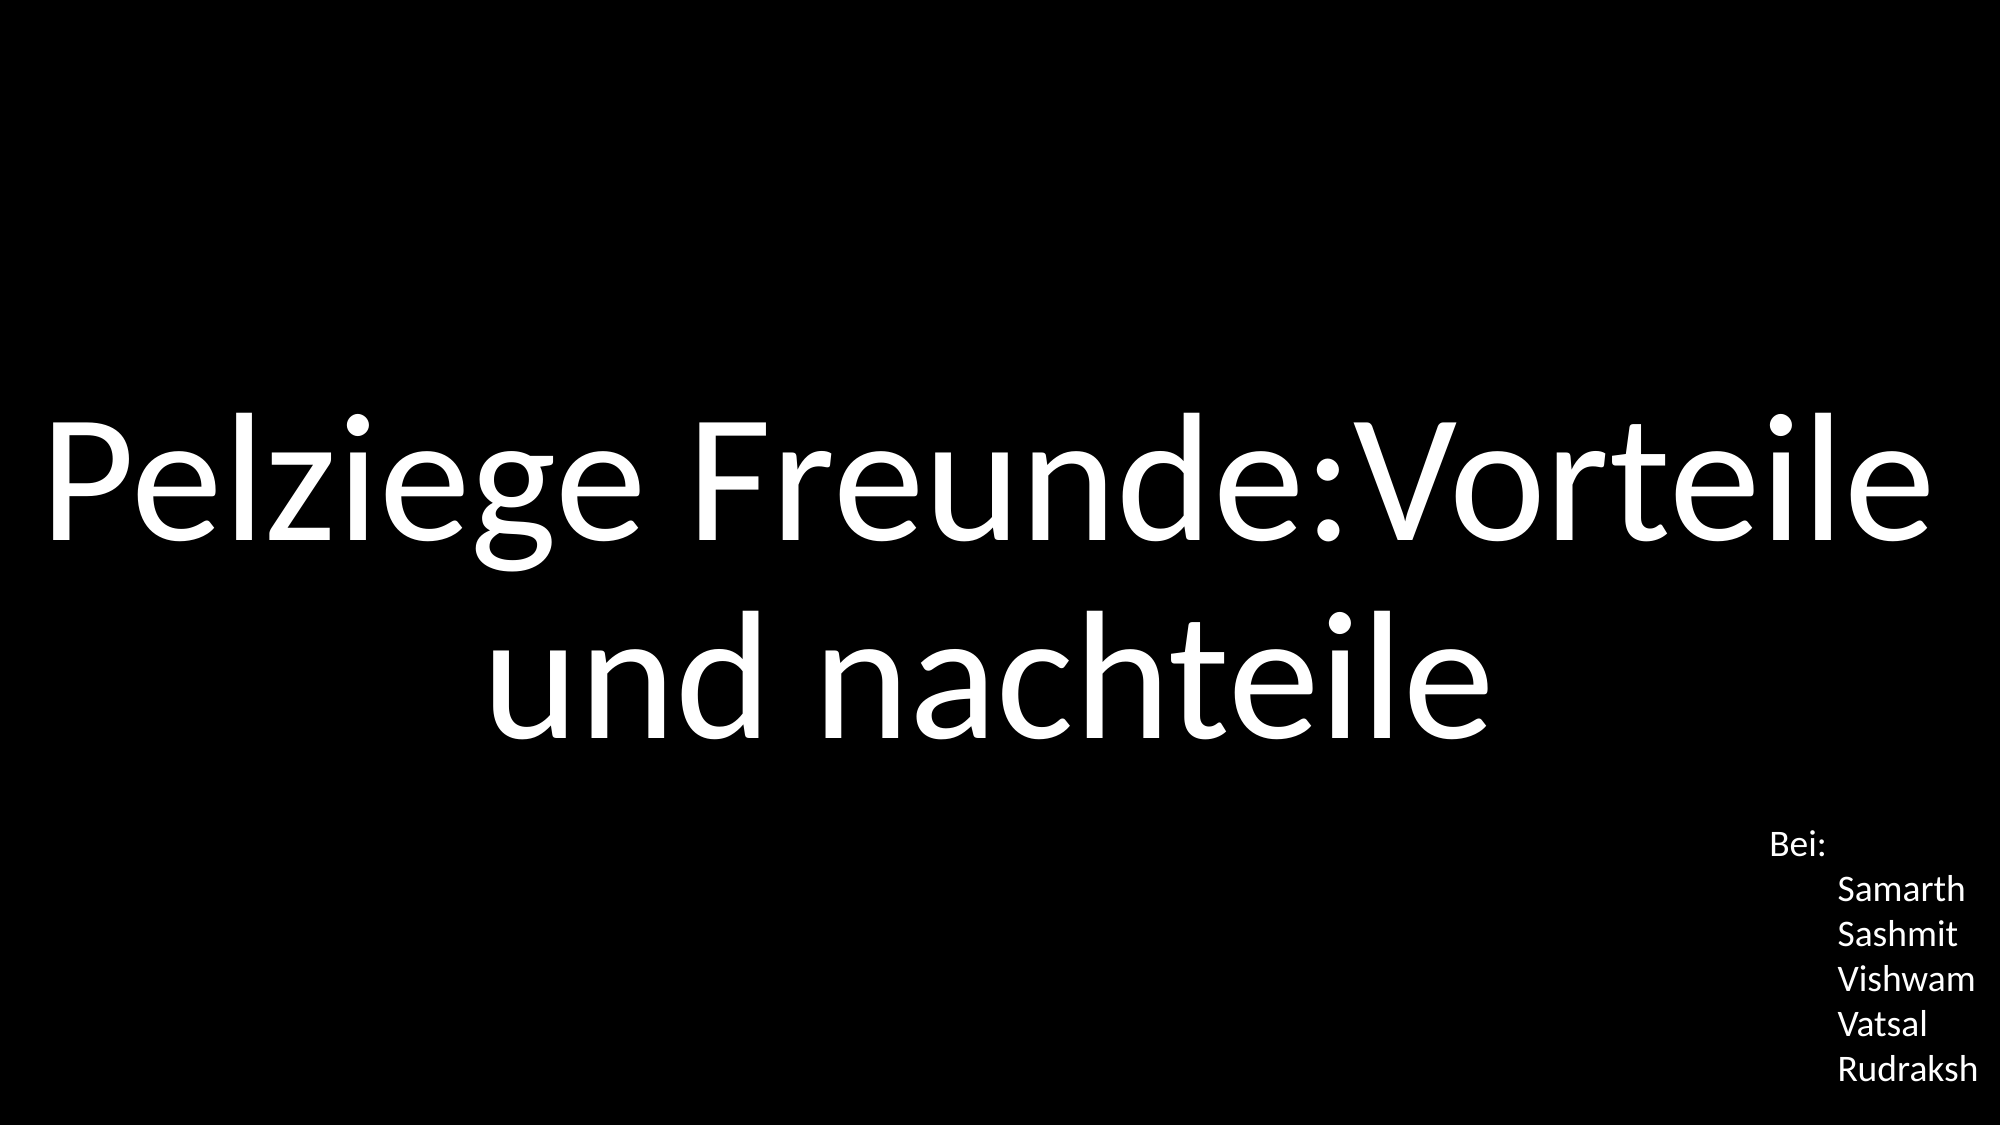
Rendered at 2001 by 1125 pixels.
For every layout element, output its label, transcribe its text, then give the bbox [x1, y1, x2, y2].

subtitle Pelziege Freunde:Vorteile und nachteile [16, 375, 1962, 647]
text_box Bei: Samarth Sashmit Vishwam Vatsal Rudraksh [1754, 811, 2000, 1097]
